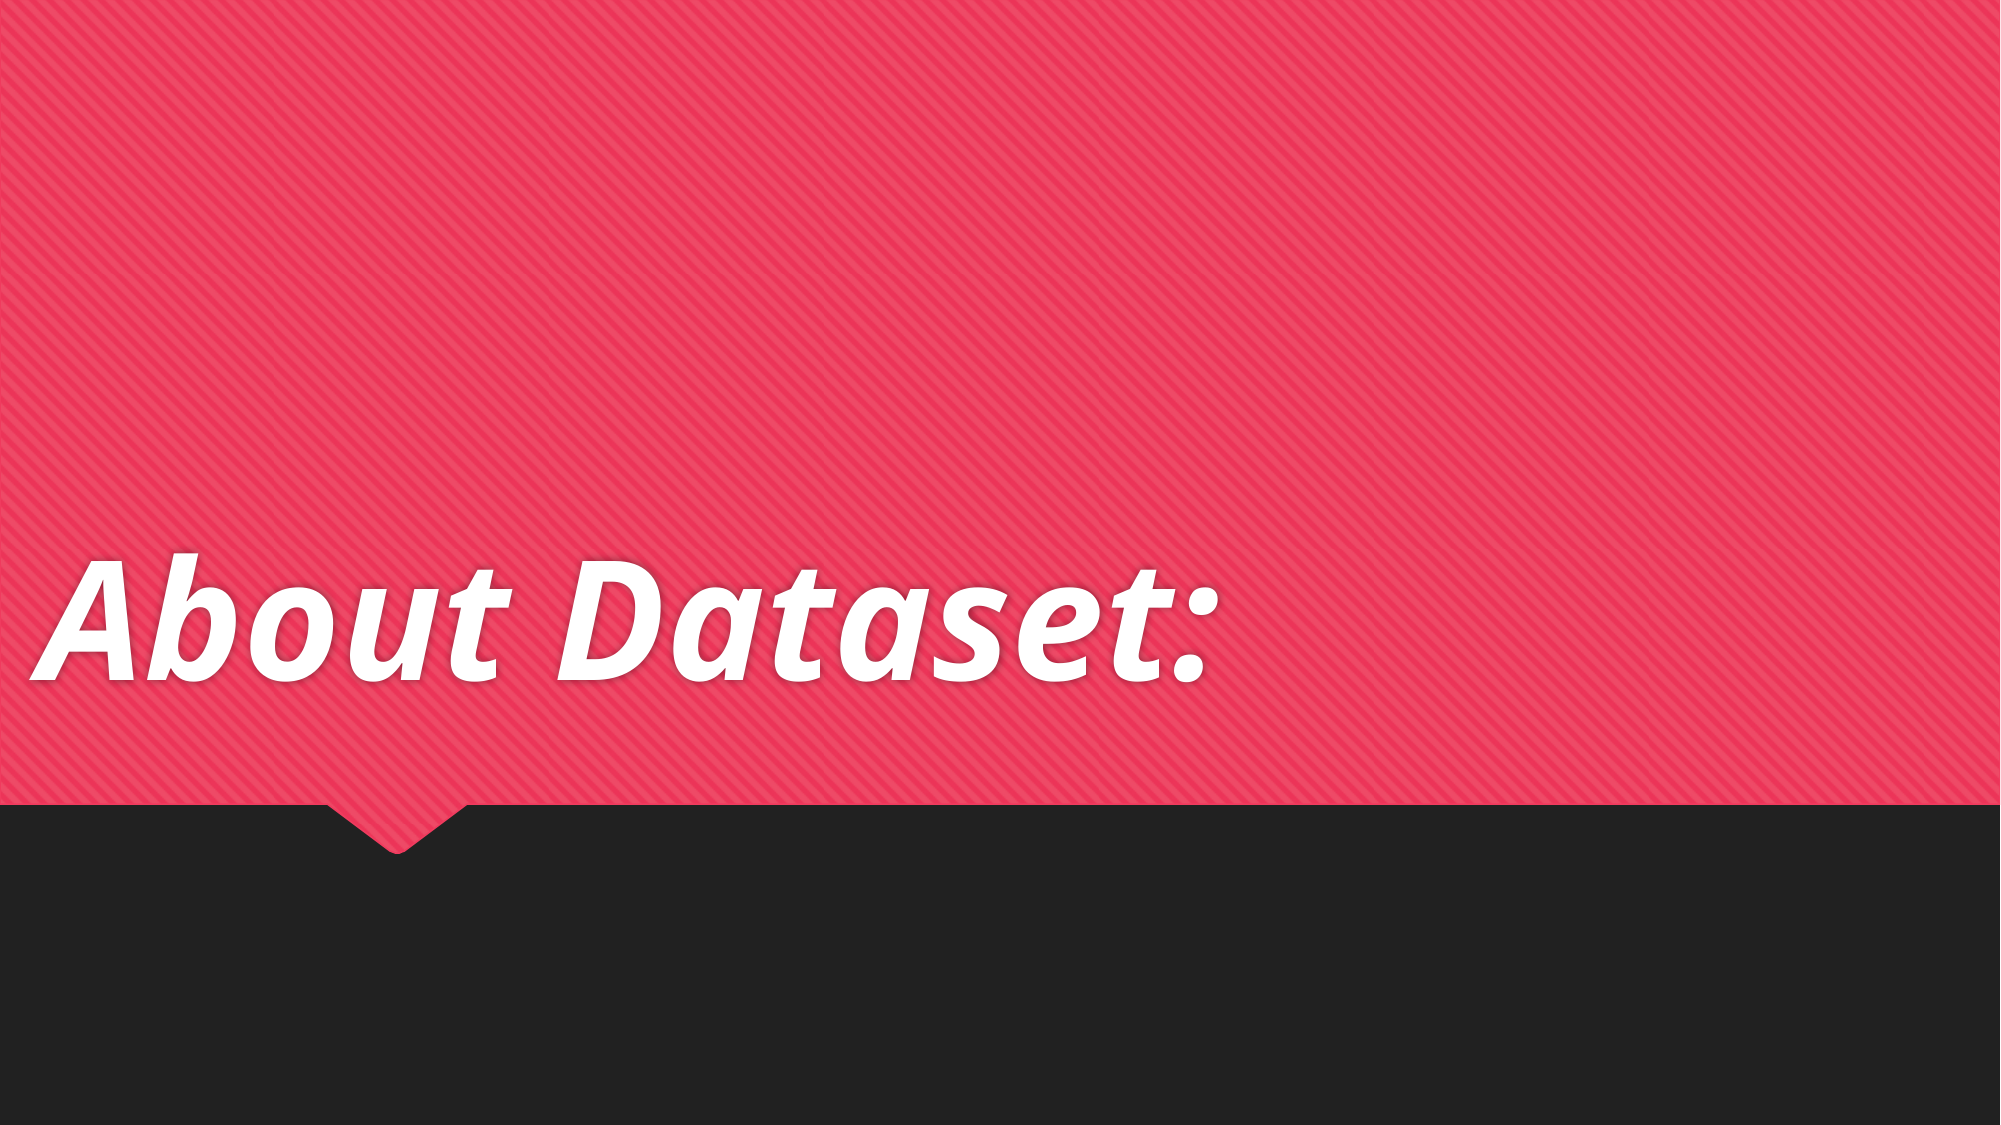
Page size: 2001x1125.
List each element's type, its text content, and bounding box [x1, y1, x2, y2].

subtitle About Dataset: [24, 506, 1330, 778]
